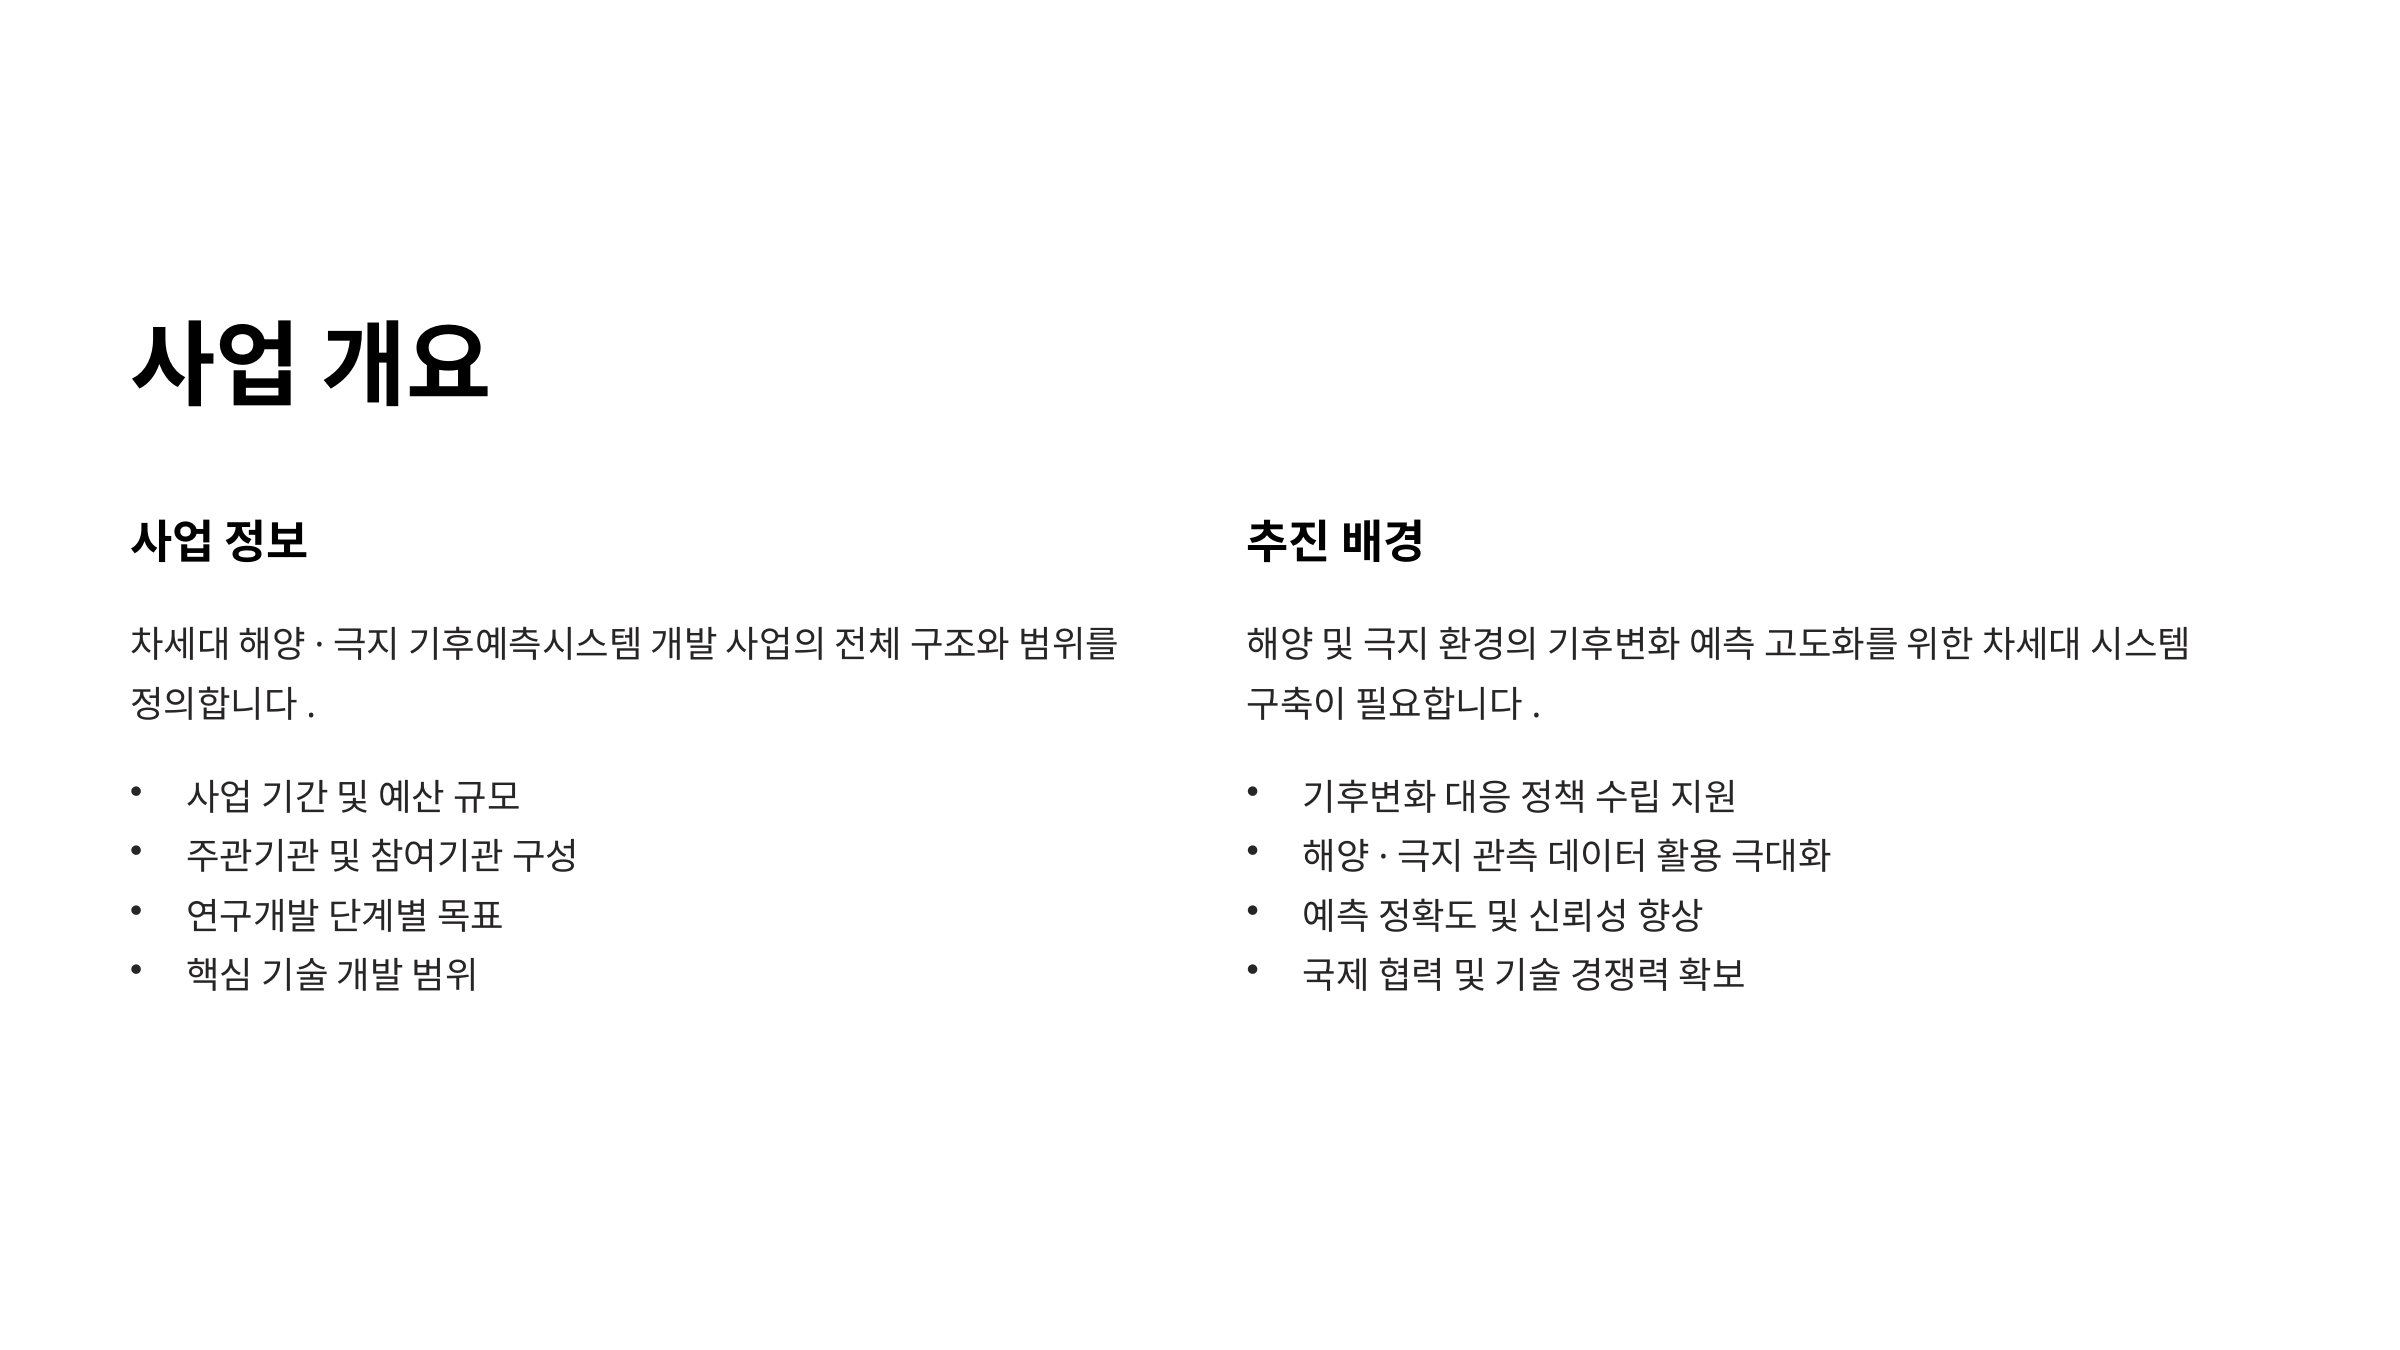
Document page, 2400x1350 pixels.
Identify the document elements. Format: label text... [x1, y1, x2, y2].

text_box 차세대 해양·극지 기후예측시스템 개발 사업의 전체 구조와 범위를 정의합니다. [130, 605, 1155, 725]
text_box 기후변화 대응 정책 수립 지원 해양·극지 관측 데이터 활용 극대화 예측 정확도 및 신뢰성 향상 국제 협력 및 기술 경쟁력 확보 [1246, 758, 2271, 997]
text_box 사업 정보 [130, 510, 596, 569]
text_box 추진 배경 [1246, 510, 1712, 569]
text_box 사업 개요 [130, 301, 1061, 418]
text_box 해양 및 극지 환경의 기후변화 예측 고도화를 위한 차세대 시스템 구축이 필요합니다. [1246, 605, 2271, 725]
text_box 사업 기간 및 예산 규모 주관기관 및 참여기관 구성 연구개발 단계별 목표 핵심 기술 개발 범위 [130, 758, 1155, 997]
